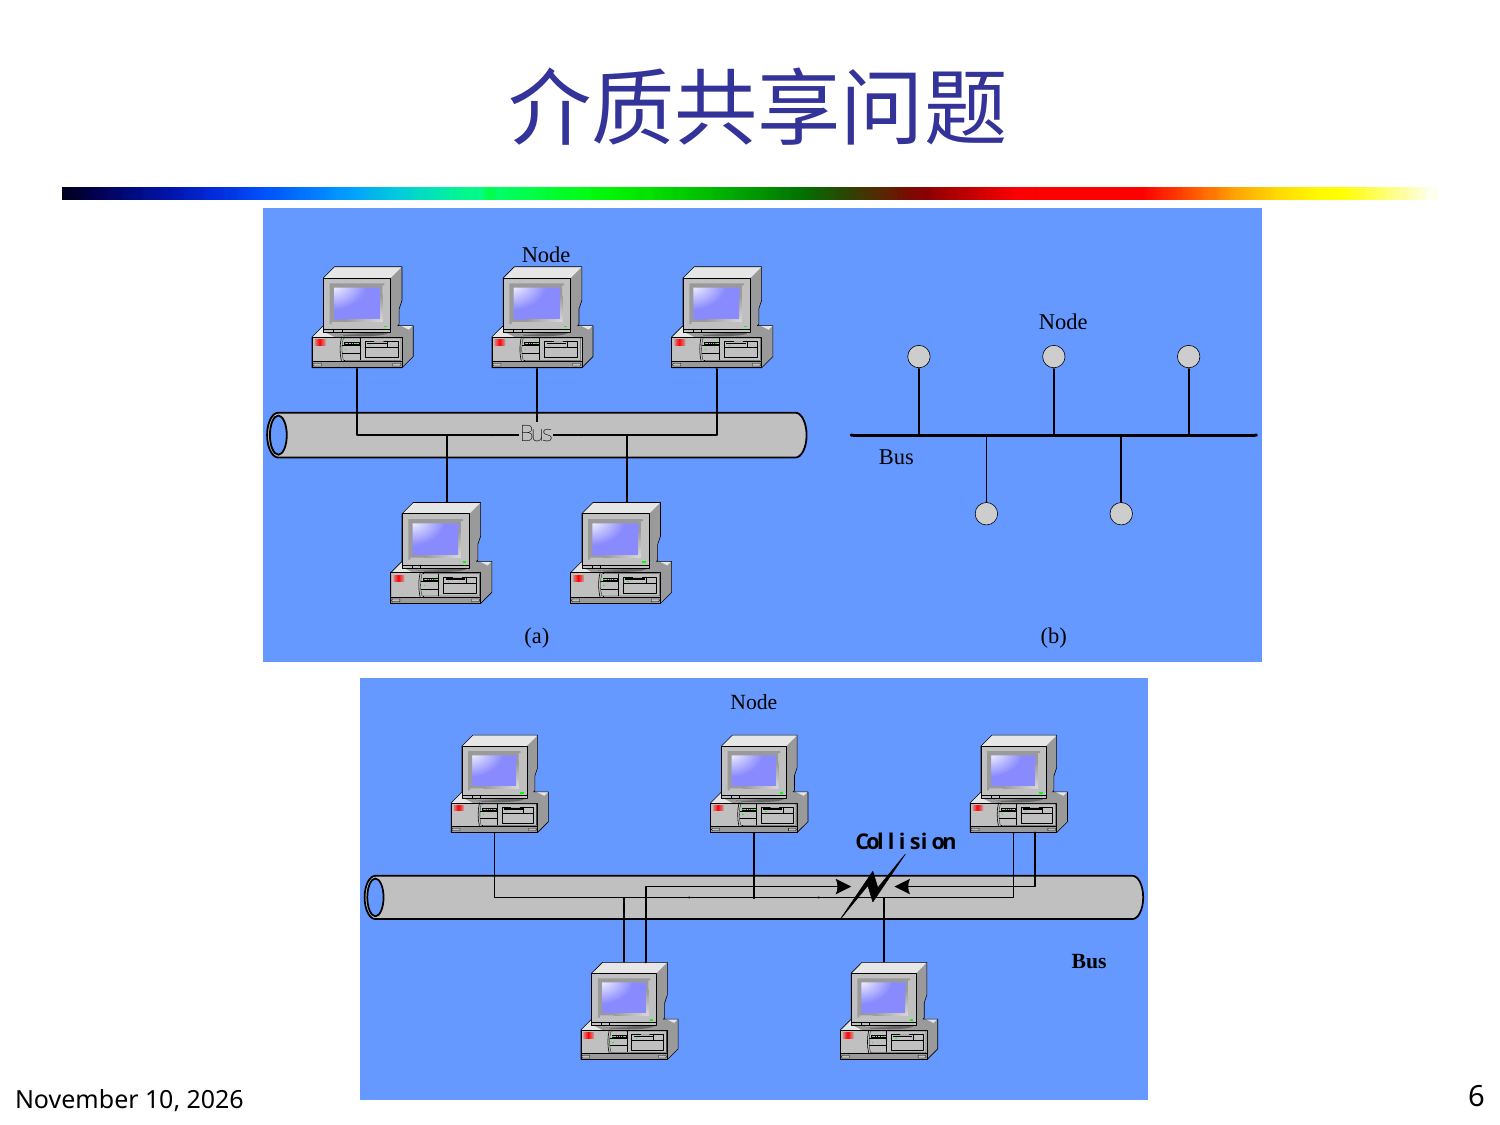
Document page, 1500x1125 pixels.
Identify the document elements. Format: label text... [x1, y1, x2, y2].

title 介质共享问题 [124, 37, 1392, 163]
slide_number 6 [1187, 1049, 1500, 1125]
picture [382, 187, 1438, 200]
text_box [262, 207, 1263, 663]
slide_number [0, 1049, 313, 1125]
picture [62, 187, 355, 200]
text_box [359, 678, 1148, 1101]
